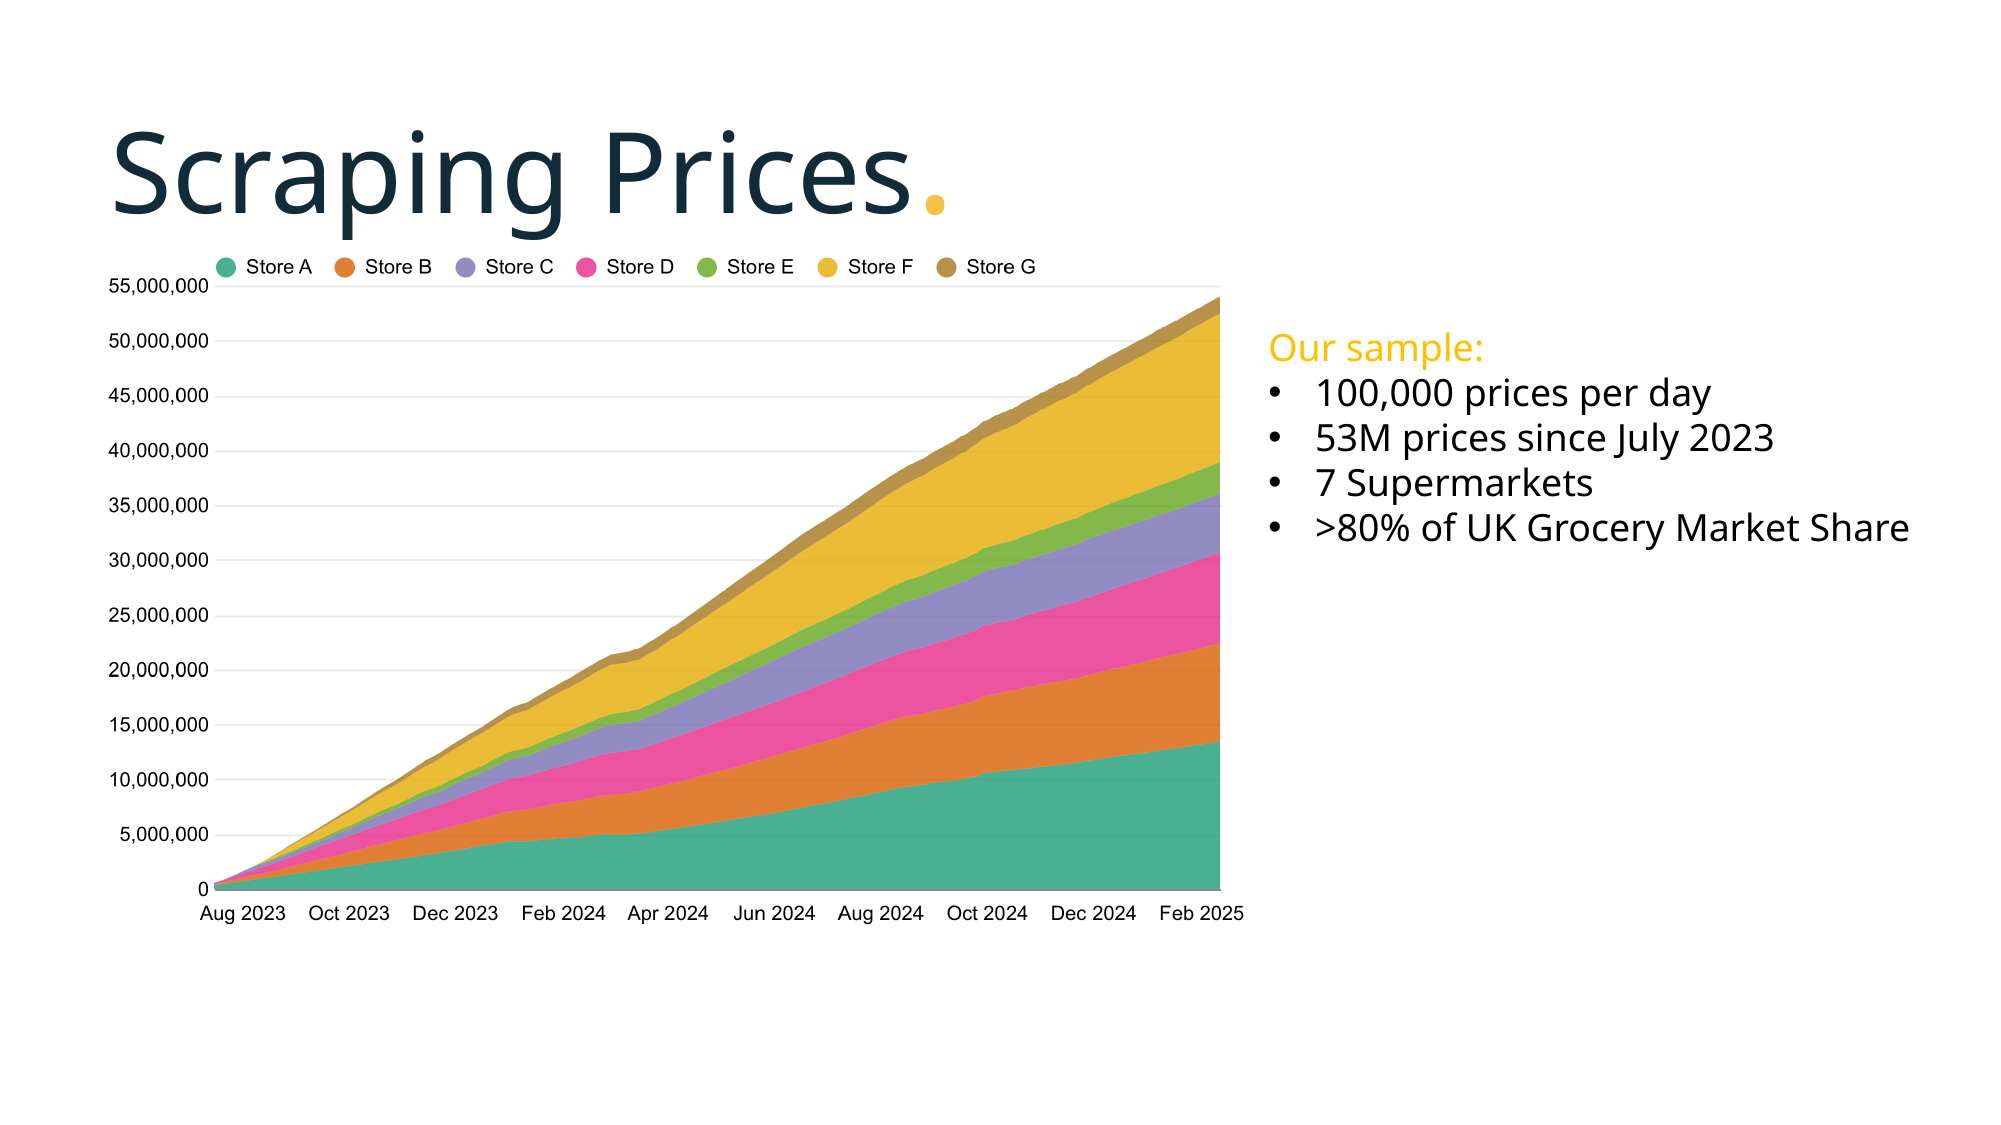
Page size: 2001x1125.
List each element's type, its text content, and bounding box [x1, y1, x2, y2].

text_box Our sample: 100,000 prices per day 53M prices since July 2023 7 Supermarkets >80% of UK Grocery Market Share [1254, 316, 1985, 602]
picture [95, 245, 1254, 934]
title Scraping Prices. [95, 55, 1821, 274]
